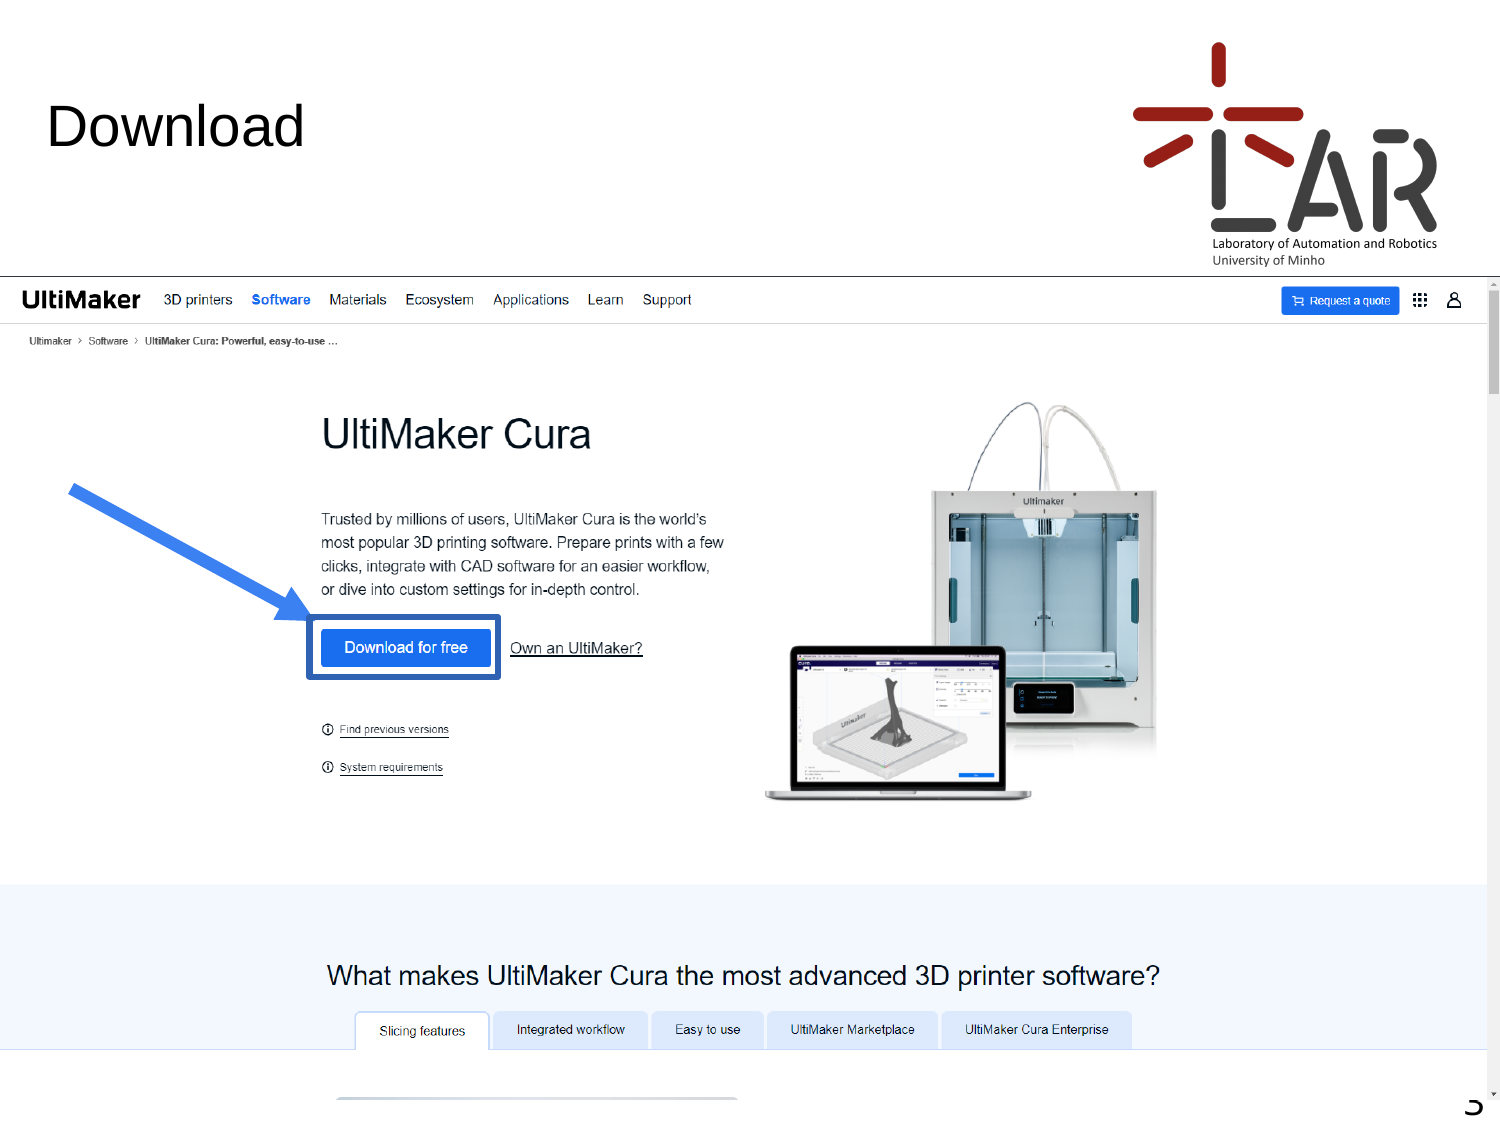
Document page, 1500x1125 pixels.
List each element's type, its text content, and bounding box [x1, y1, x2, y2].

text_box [70, 488, 316, 622]
slide_number 3 [1149, 1107, 1500, 1125]
picture [0, 276, 1500, 1101]
title Download [31, 24, 800, 222]
picture [1133, 42, 1437, 267]
